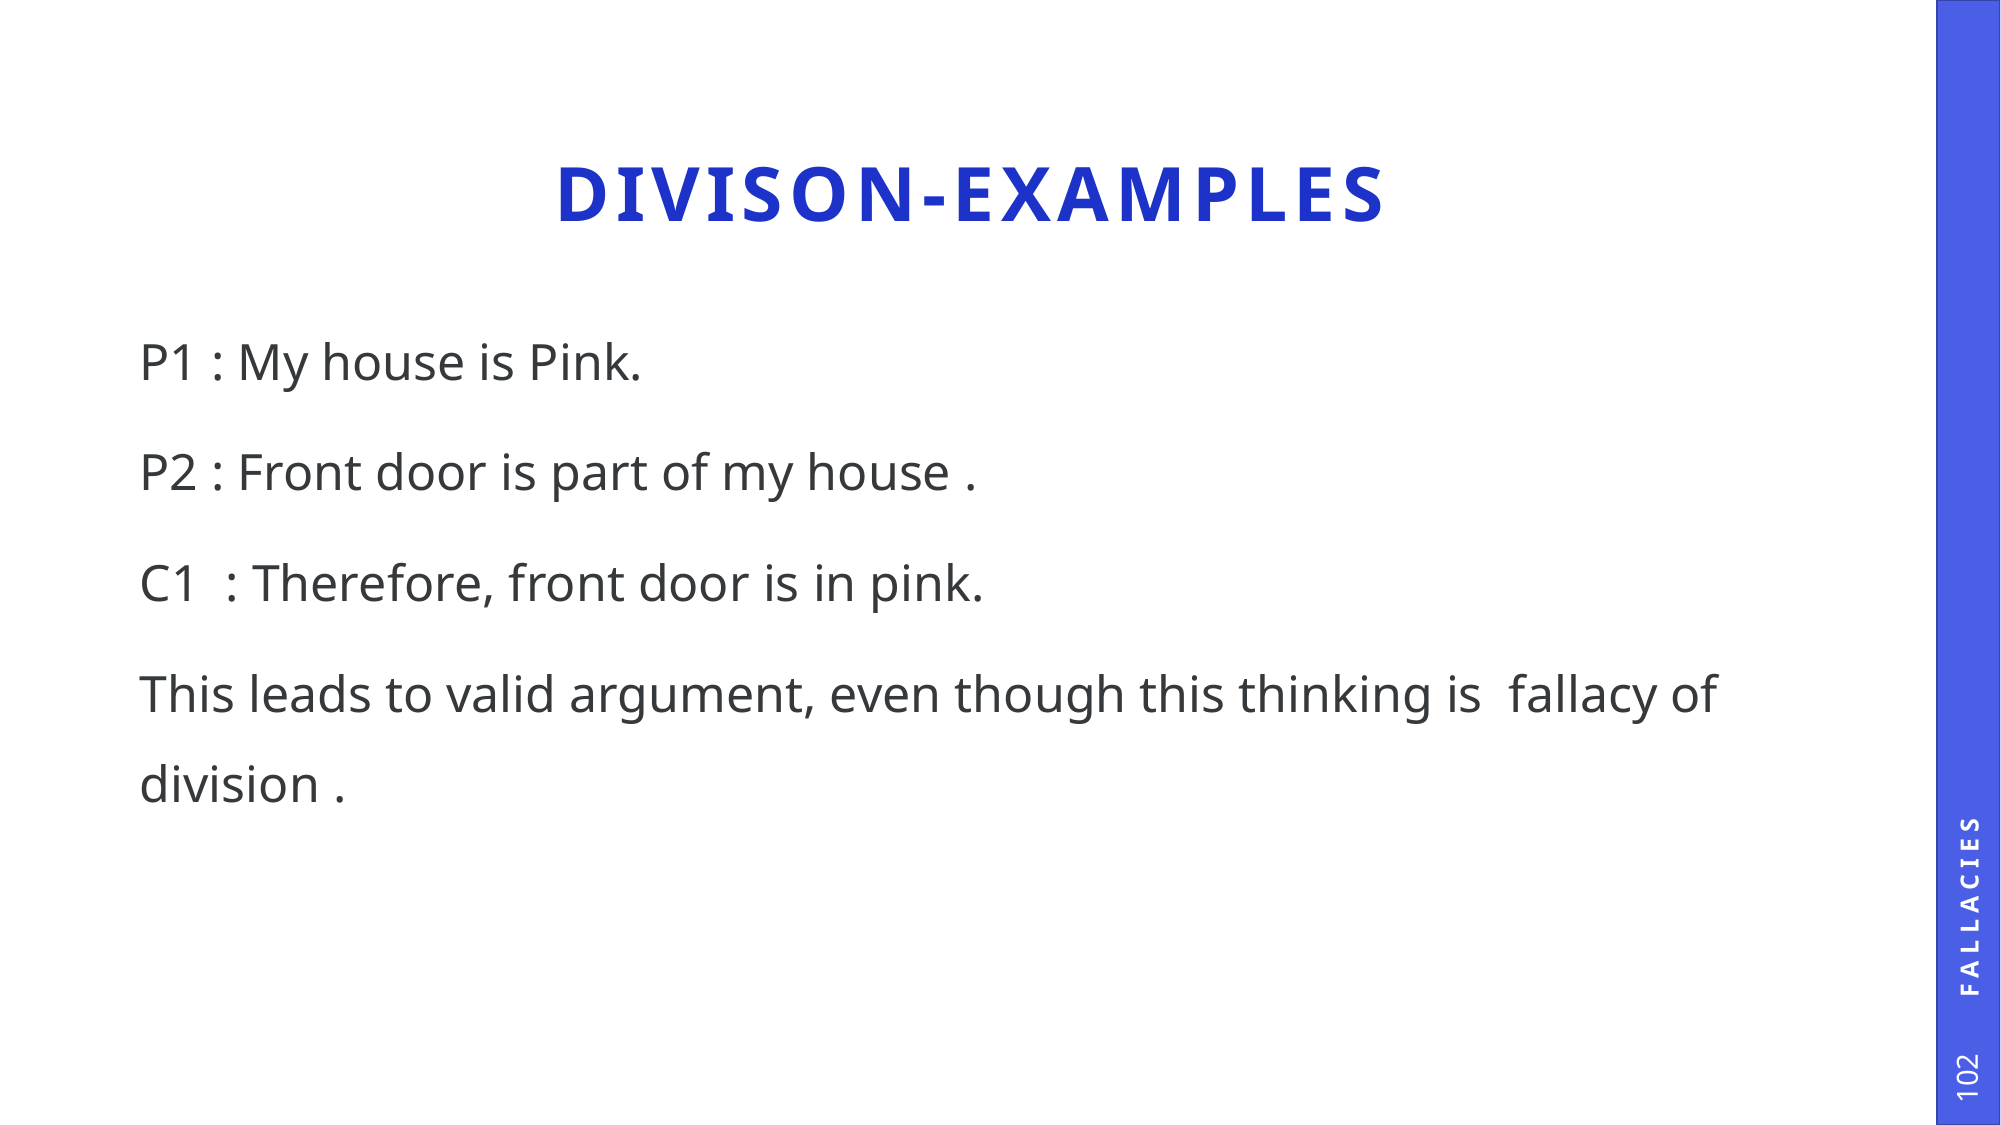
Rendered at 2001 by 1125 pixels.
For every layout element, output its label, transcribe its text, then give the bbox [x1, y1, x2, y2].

title DIVISON-Examples [139, 143, 1800, 251]
footer Fallacies [1937, 0, 2000, 1032]
list P1 : My house is Pink. P2 : Front door is part of my house . C1 : Therefore, front door is in pink. This leads to valid argument, even though this thinking is fallacy of division . [139, 299, 1801, 1014]
slide_number 102 [1937, 1032, 2000, 1125]
